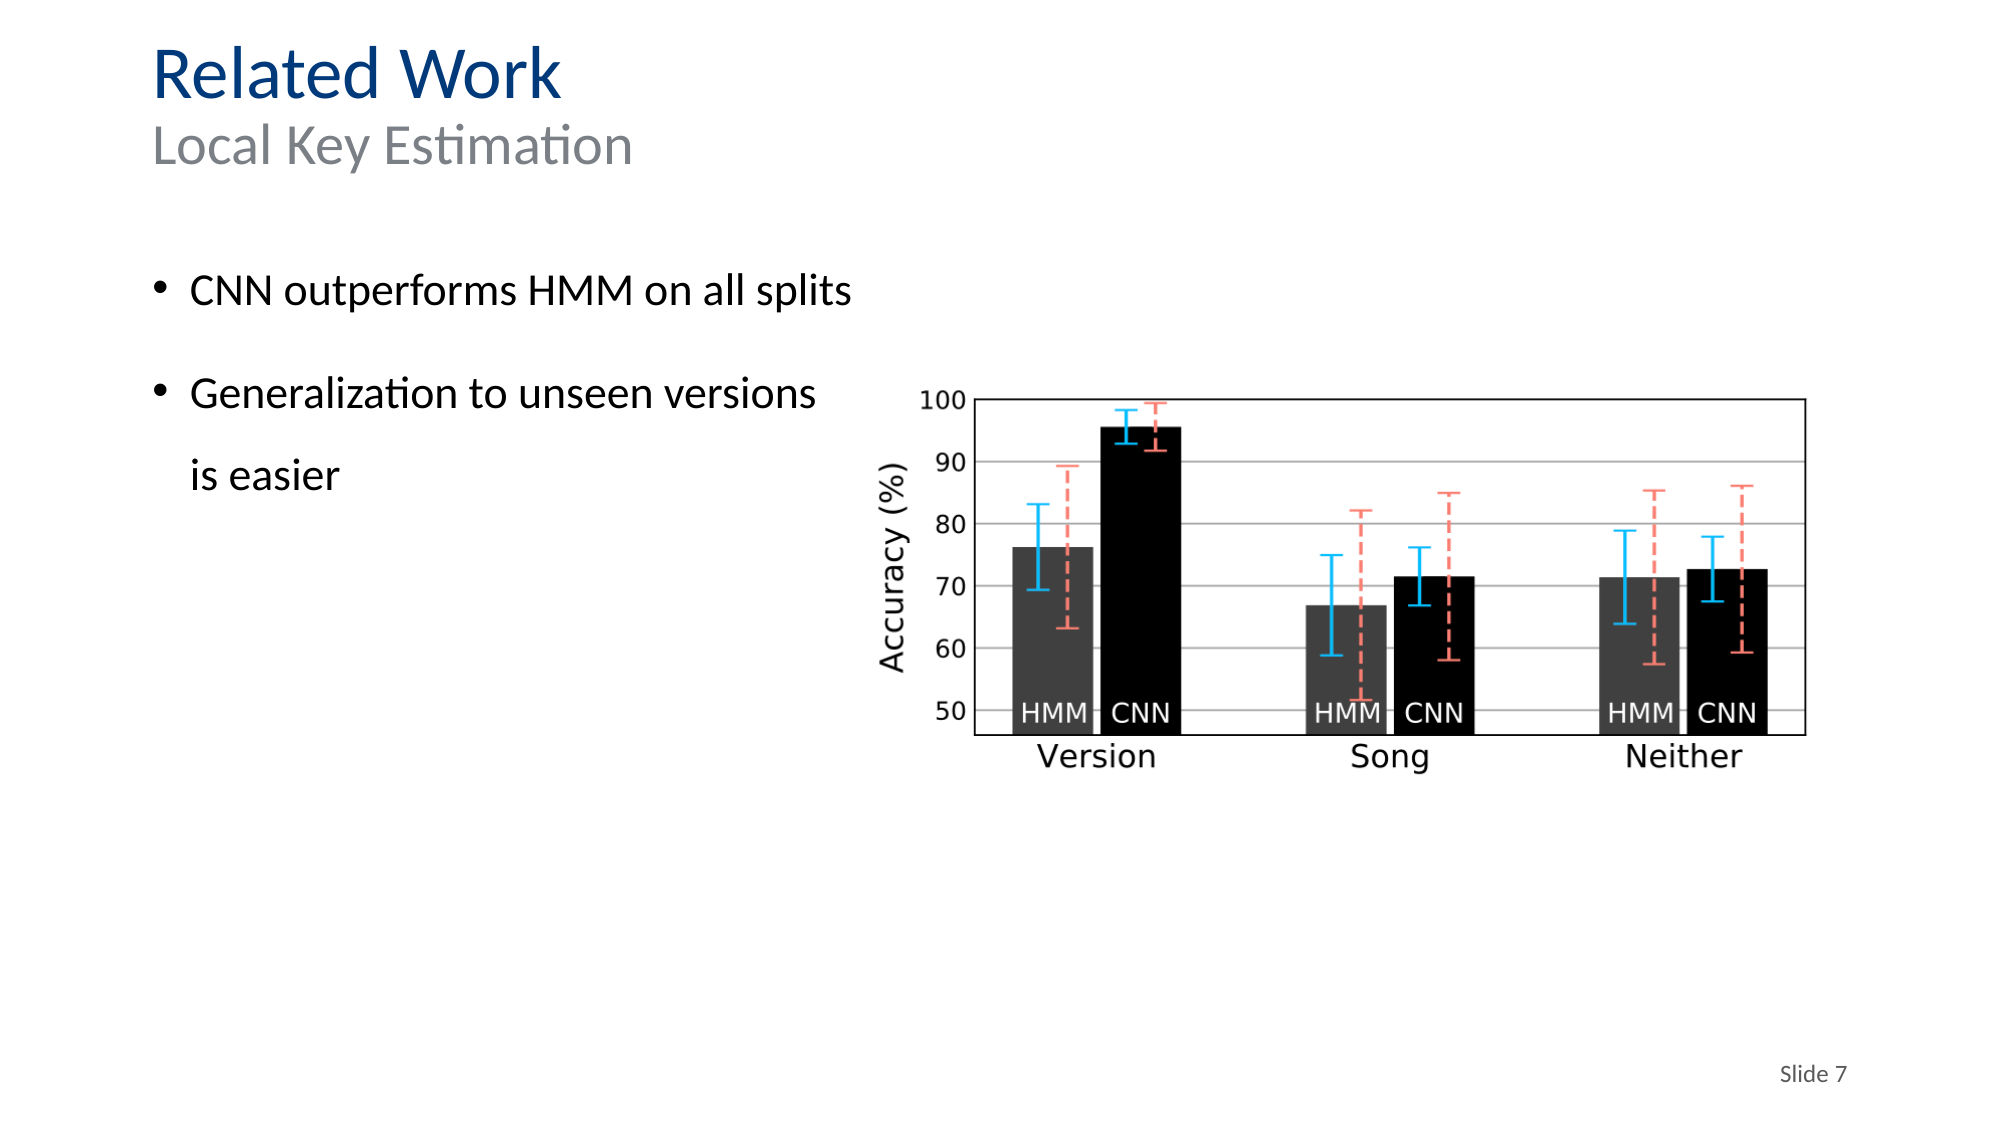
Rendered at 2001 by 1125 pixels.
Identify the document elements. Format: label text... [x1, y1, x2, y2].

picture [845, 316, 1863, 809]
slide_number Slide 7 [1412, 1042, 1863, 1103]
list Local Key Estimation [137, 107, 1863, 186]
list CNN outperforms HMM on all splits Generalization to unseen versions is easier [137, 224, 870, 1014]
title Related Work [137, 18, 1863, 107]
